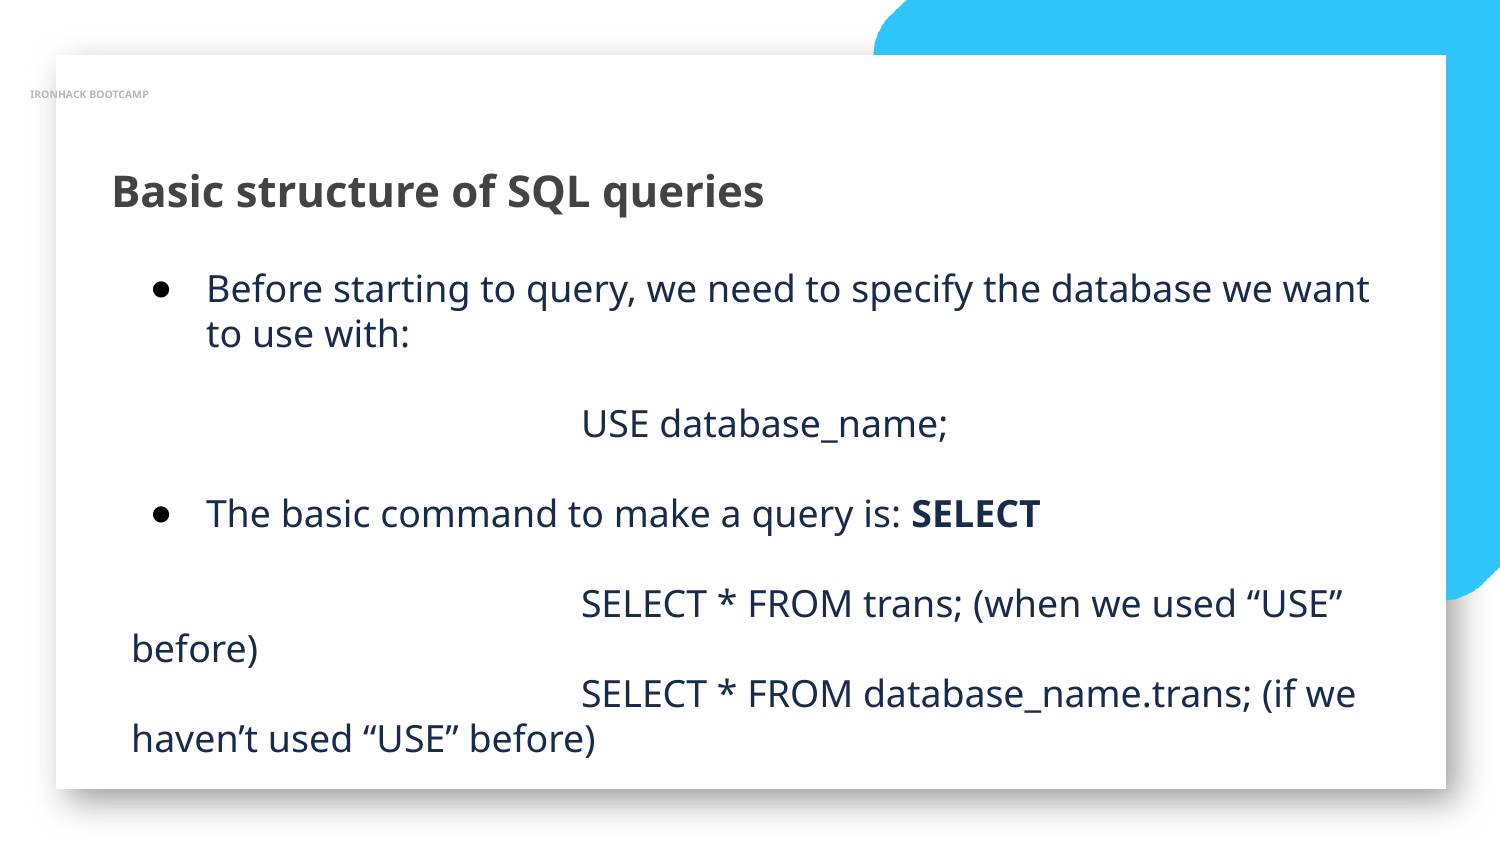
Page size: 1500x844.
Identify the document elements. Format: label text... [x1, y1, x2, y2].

text_box IRONHACK BOOTCAMP [15, 71, 354, 108]
text_box Before starting to query, we need to specify the database we want to use with: USE database_name; The basic command to make a query is: SELECT SELECT * FROM trans; (when we used “USE” before) SELECT * FROM database_name.trans; (if we haven’t used “USE” before) [115, 249, 1389, 733]
text_box Basic structure of SQL queries [96, 149, 1417, 266]
picture [0, 0, 1500, 844]
